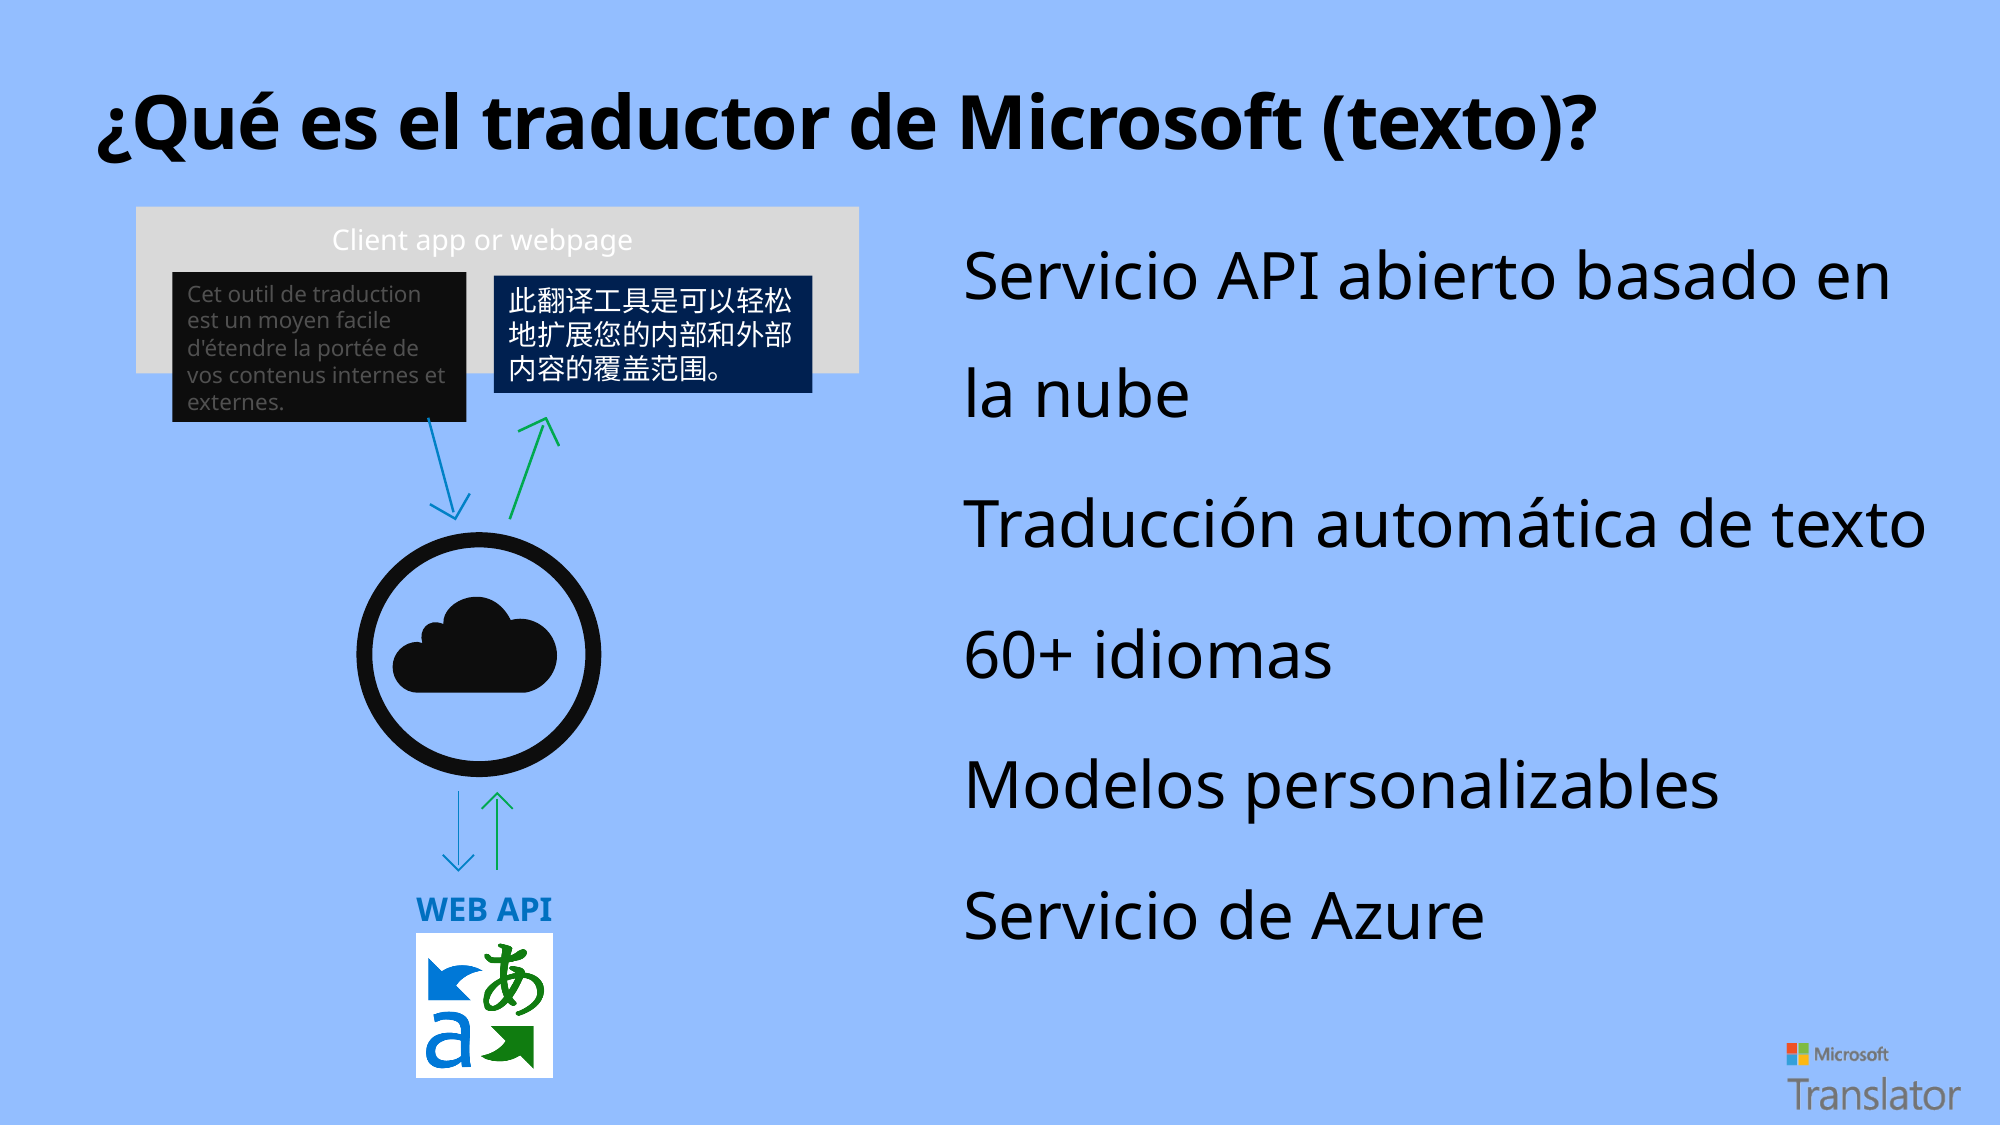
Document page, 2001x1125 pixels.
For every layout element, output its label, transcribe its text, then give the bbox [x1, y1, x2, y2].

text_box [392, 596, 558, 693]
title ¿Qué es el traductor de Microsoft (texto)? [96, 75, 1904, 166]
text_box 此翻译工具是可以轻松地扩展您的内部和外部内容的覆盖范围。 [493, 275, 813, 393]
text_box Client app or webpage [317, 214, 649, 264]
picture [416, 933, 553, 1078]
picture [436, 795, 519, 868]
text_box Cet outil de traduction est un moyen facile d'étendre la portée de vos contenus internes et externes. [172, 272, 467, 422]
text_box WEB API [401, 880, 568, 935]
picture [388, 445, 583, 492]
picture [1786, 1043, 1961, 1111]
text_box [356, 532, 602, 778]
text_box [135, 206, 860, 374]
list Servicio API abierto basado en la nube Traducción automática de texto 60+ idiomas Modelos personalizables Servicio de Azure [963, 195, 1951, 972]
